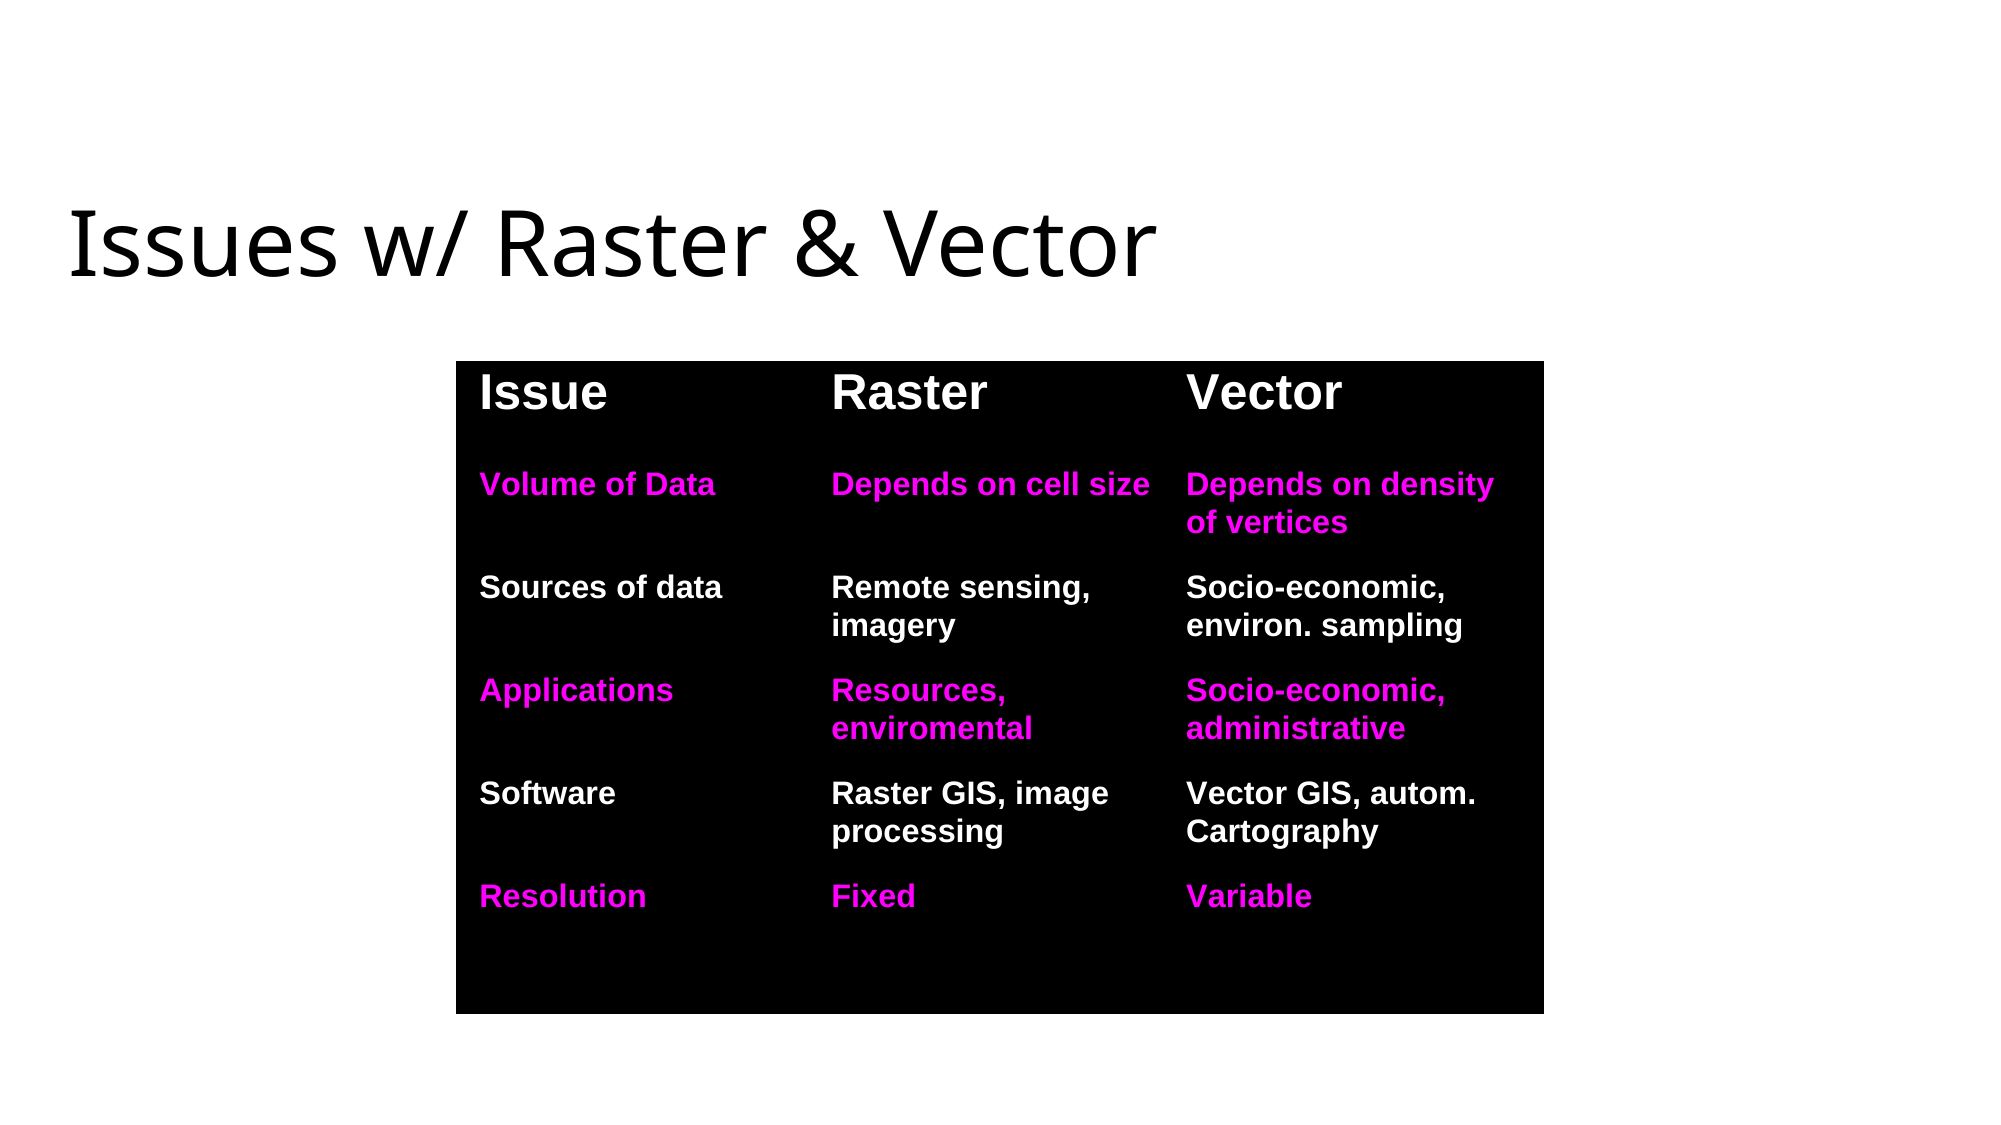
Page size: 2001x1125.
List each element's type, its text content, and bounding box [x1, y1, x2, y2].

title Issues w/ Raster & Vector [53, 152, 1754, 341]
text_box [457, 362, 1543, 1013]
